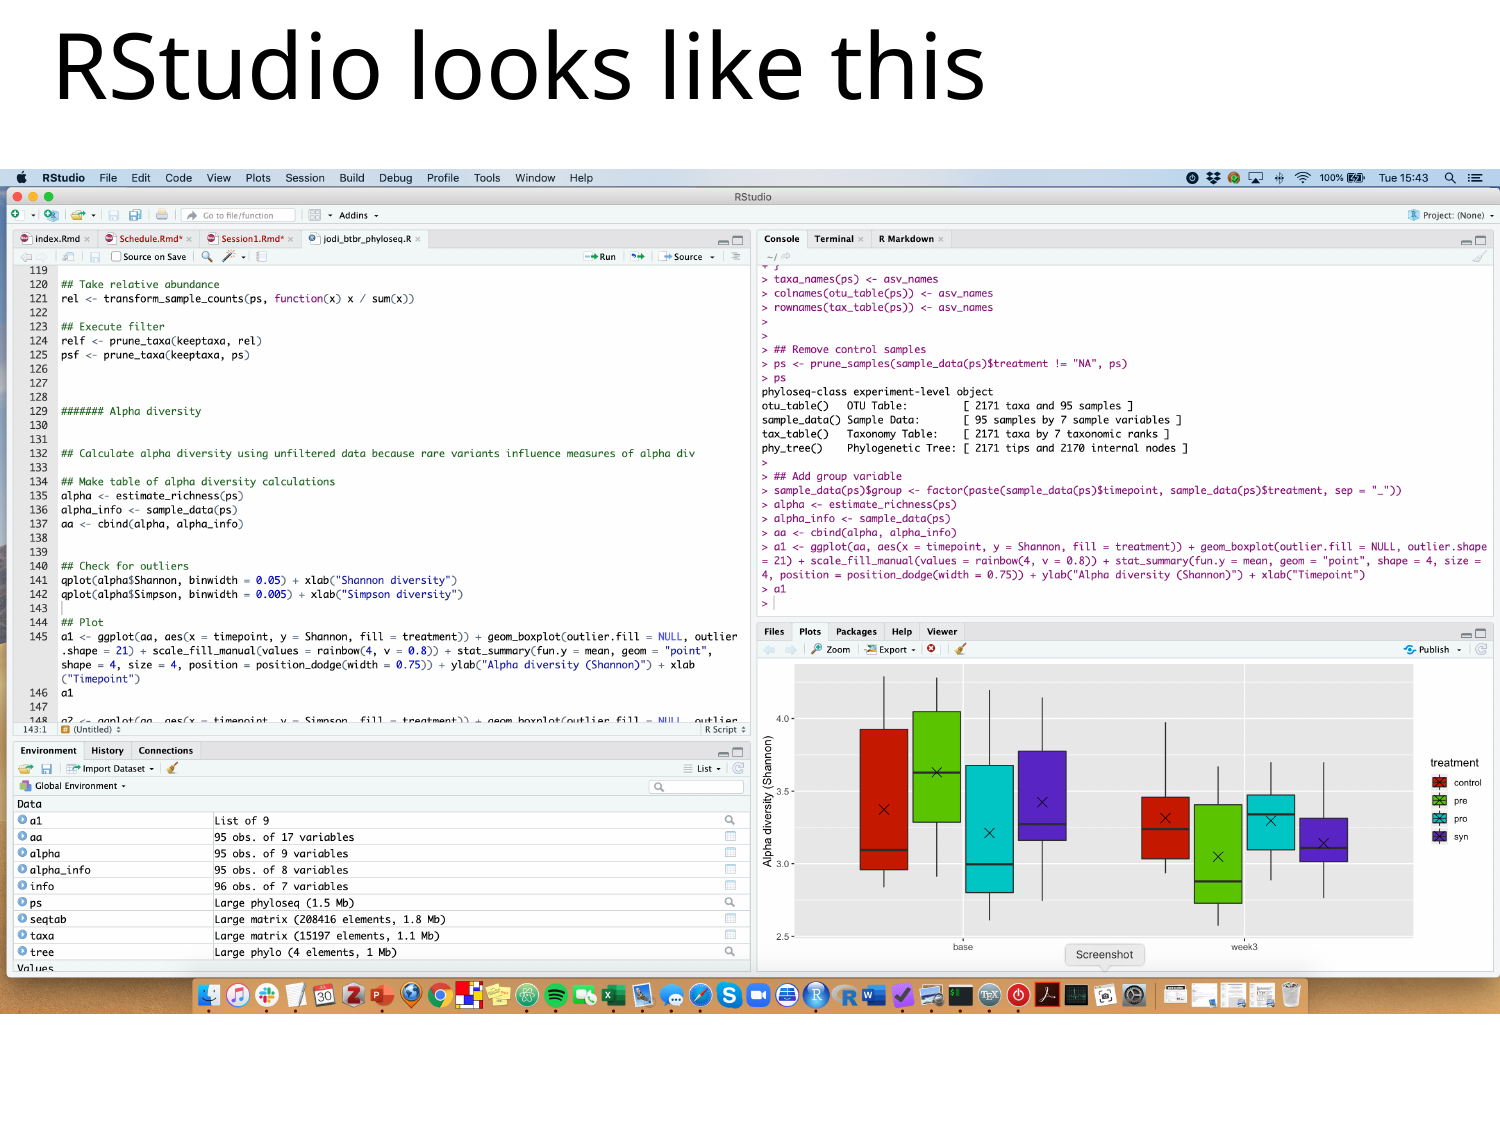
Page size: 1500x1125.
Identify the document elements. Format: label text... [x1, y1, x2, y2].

title RStudio looks like this [36, 0, 1330, 141]
picture [0, 169, 1500, 1014]
